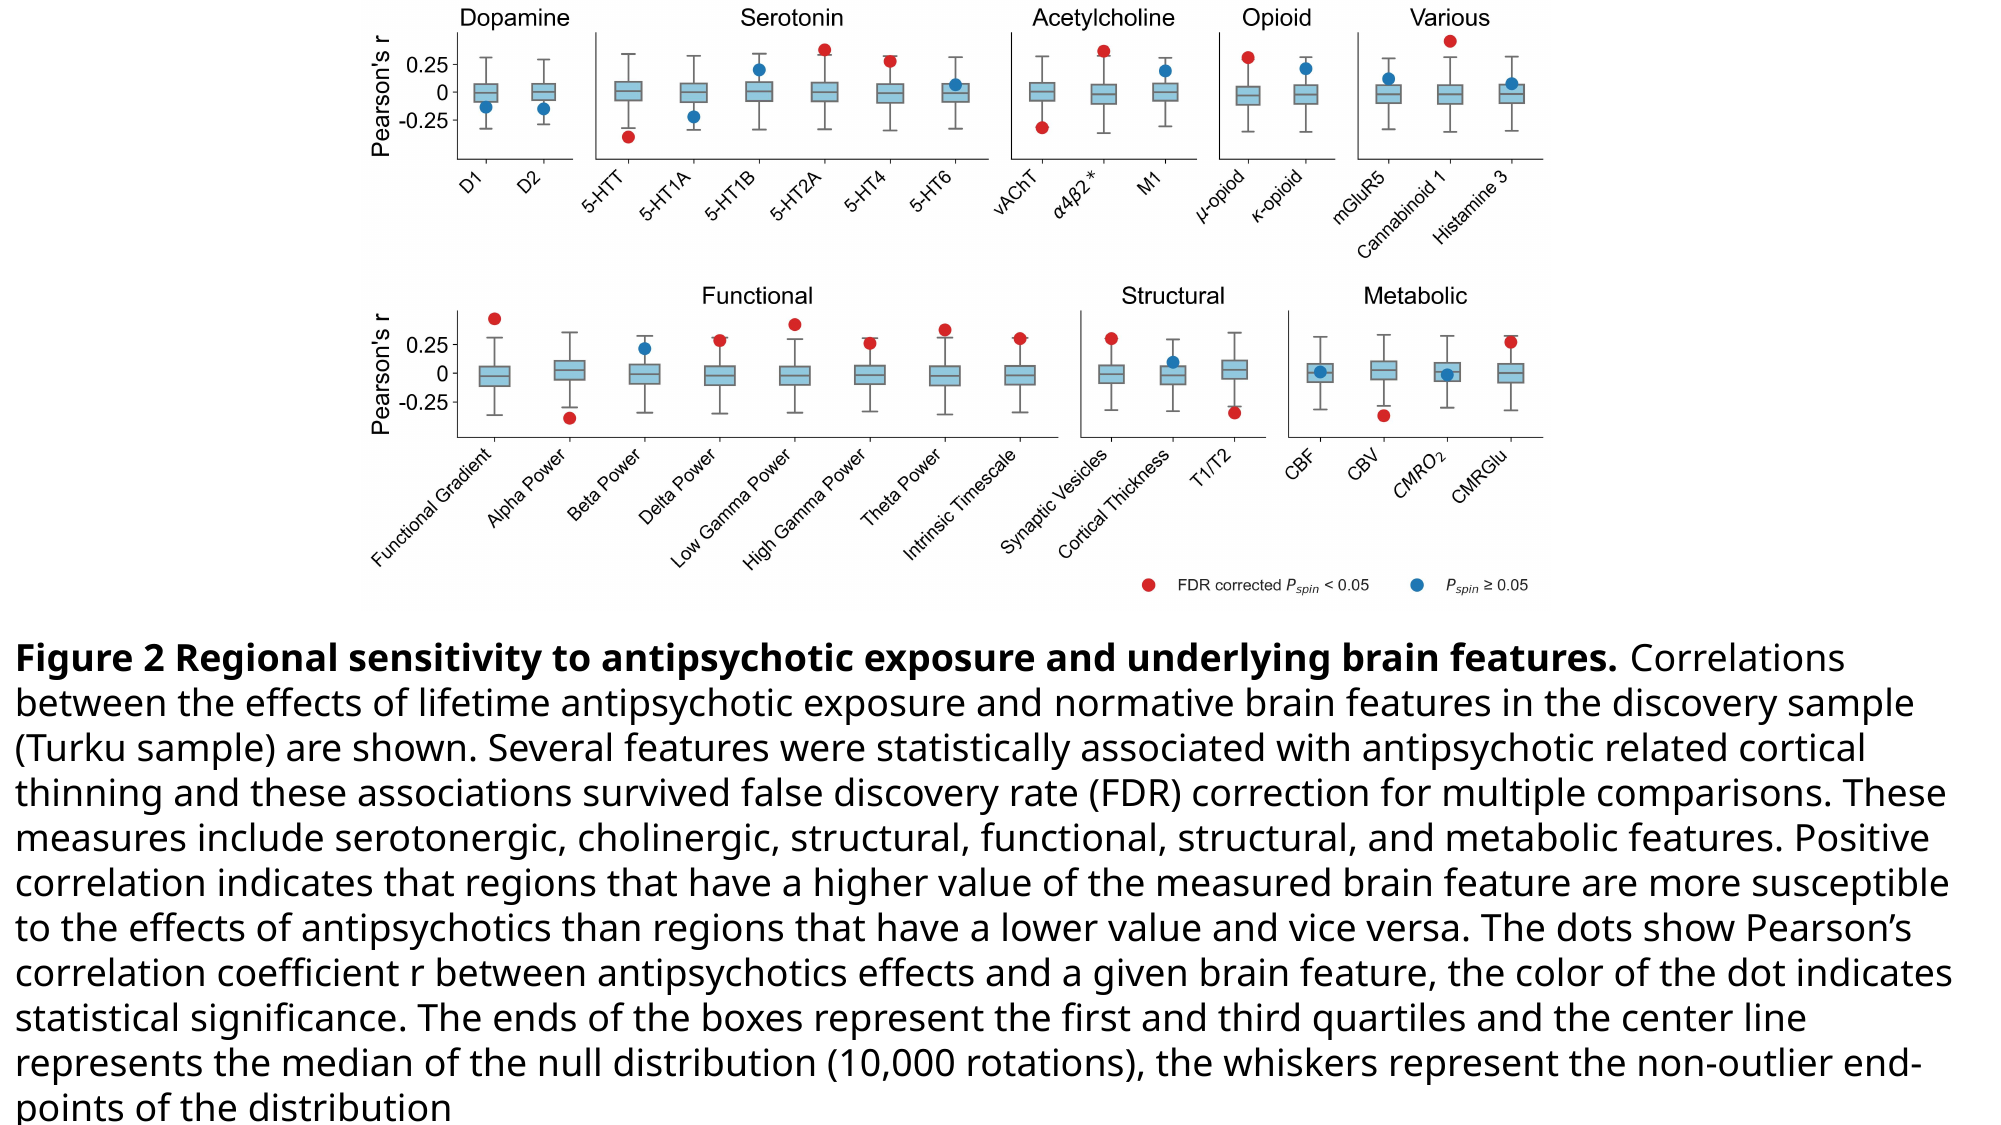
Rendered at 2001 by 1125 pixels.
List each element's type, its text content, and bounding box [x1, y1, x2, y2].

picture [361, 0, 1551, 612]
text_box Figure 2 Regional sensitivity to antipsychotic exposure and underlying brain features. Correlations between the effects of lifetime antipsychotic exposure and normative brain features in the discovery sample (Turku sample) are shown. Several features were statistically associated with antipsychotic related cortical thinning and these associations survived false discovery rate (FDR) correction for multiple comparisons. These measures include serotonergic, cholinergic, structural, functional, structural, and metabolic features. Positive correlation indicates that regions that have a higher value of the measured brain feature are more susceptible to the effects of antipsychotics than regions that have a lower value and vice versa. The dots show Pearson’s correlation coefficient r between antipsychotics effects and a given brain feature, the color of the dot indicates statistical significance. The ends of the boxes represent the first and third quartiles and the center line represents the median of the null distribution (10,000 rotations), the whiskers represent the non-outlier end-points of the distribution [0, 626, 1999, 1125]
